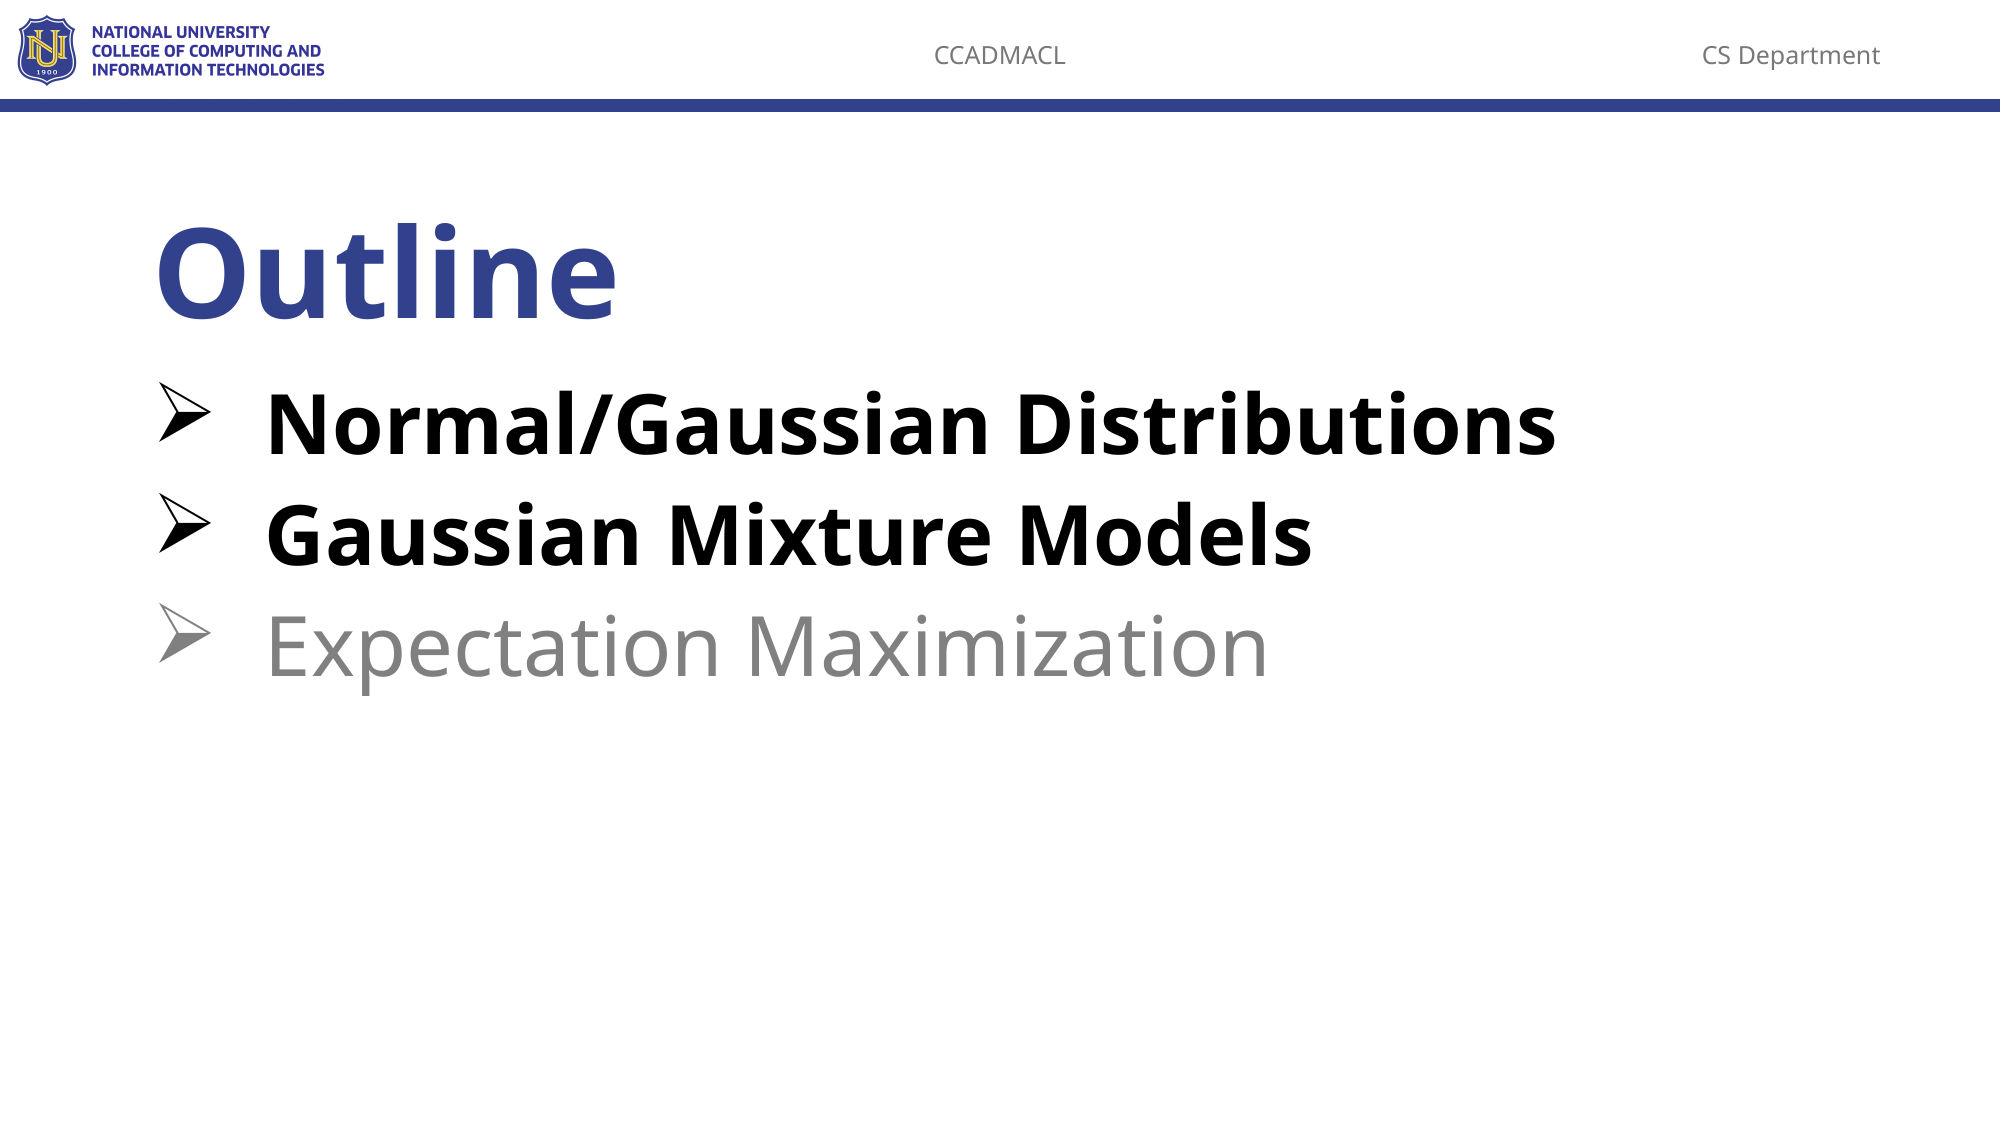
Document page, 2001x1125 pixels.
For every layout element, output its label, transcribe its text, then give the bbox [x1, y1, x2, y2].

text_box Normal/Gaussian Distributions Gaussian Mixture Models Expectation Maximization [137, 375, 1863, 1089]
text_box Outline [137, 135, 1938, 353]
picture [0, 0, 337, 99]
